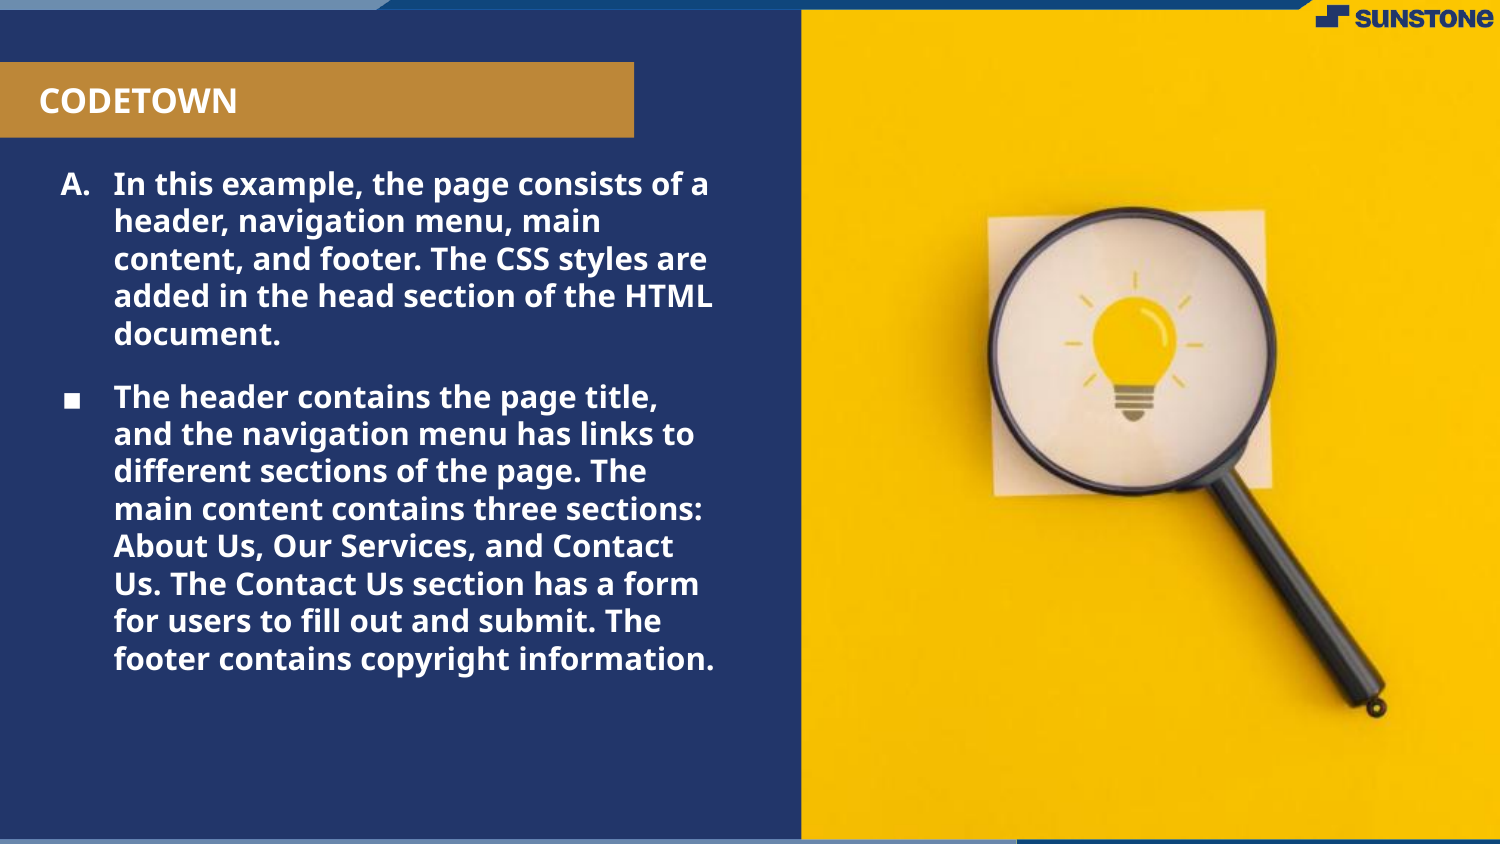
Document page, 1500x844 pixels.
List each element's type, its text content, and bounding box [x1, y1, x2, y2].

list In this example, the page consists of a header, navigation menu, main content, and footer. The CSS styles are added in the head section of the HTML document. [23, 156, 737, 370]
list The header contains the page title, and the navigation menu has links to different sections of the page. The main content contains three sections: About Us, Our Services, and Contact Us. The Contact Us section has a form for users to fill out and submit. The footer contains copyright information. [23, 370, 737, 732]
picture [0, 0, 1500, 844]
title CODETOWN [23, 71, 585, 129]
